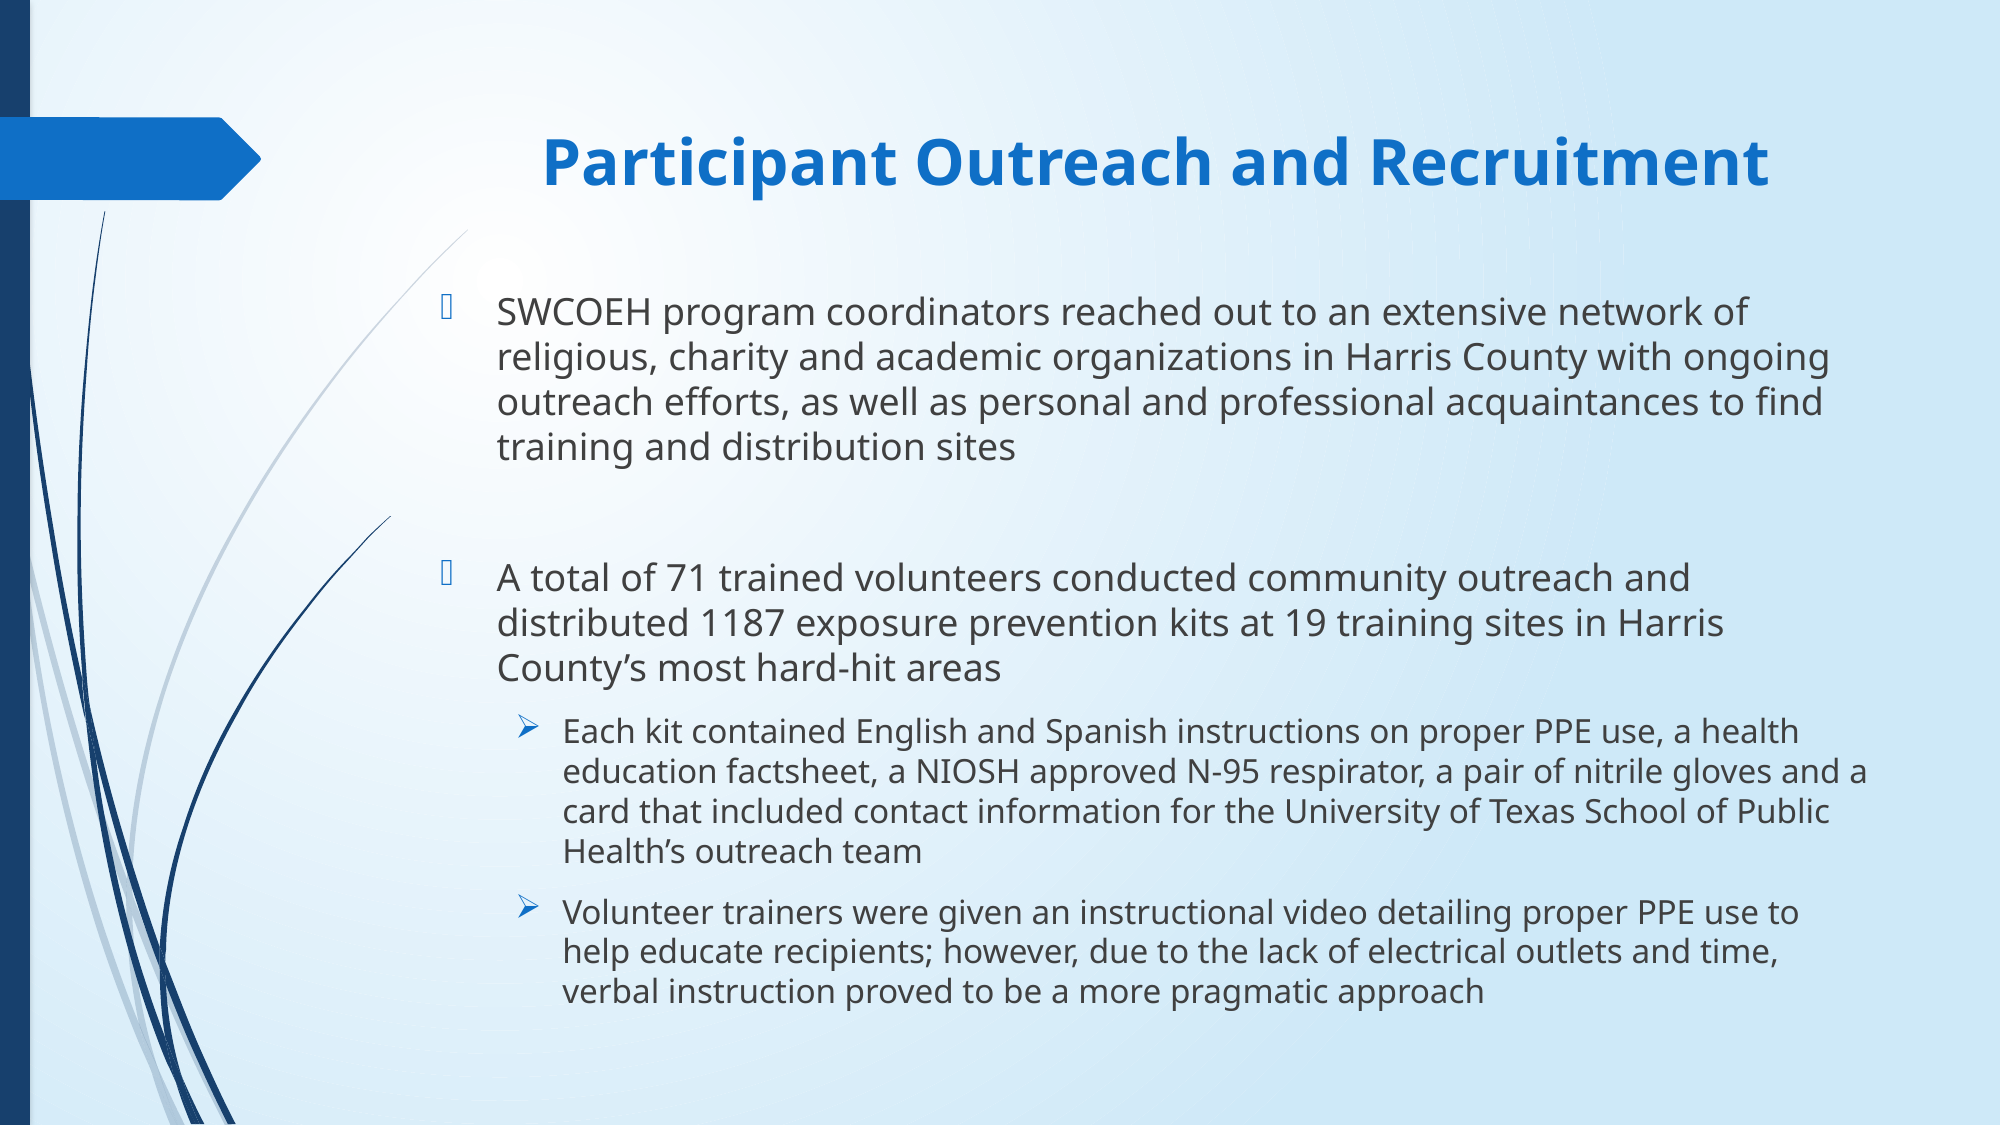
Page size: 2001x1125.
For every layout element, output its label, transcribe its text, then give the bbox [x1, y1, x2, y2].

list SWCOEH program coordinators reached out to an extensive network of religious, charity and academic organizations in Harris County with ongoing outreach efforts, as well as personal and professional acquaintances to find training and distribution sites A total of 71 trained volunteers conducted community outreach and distributed 1187 exposure prevention kits at 19 training sites in Harris County’s most hard-hit areas Each kit contained English and Spanish instructions on proper PPE use, a health education factsheet, a NIOSH approved N-95 respirator, a pair of nitrile gloves and a card that included contact information for the University of Texas School of Public Health’s outreach team Volunteer trainers were given an instructional video detailing proper PPE use to help educate recipients; however, due to the lack of electrical outlets and time, verbal instruction proved to be a more pragmatic approach [425, 280, 1888, 1045]
title Participant Outreach and Recruitment [425, 114, 1888, 207]
